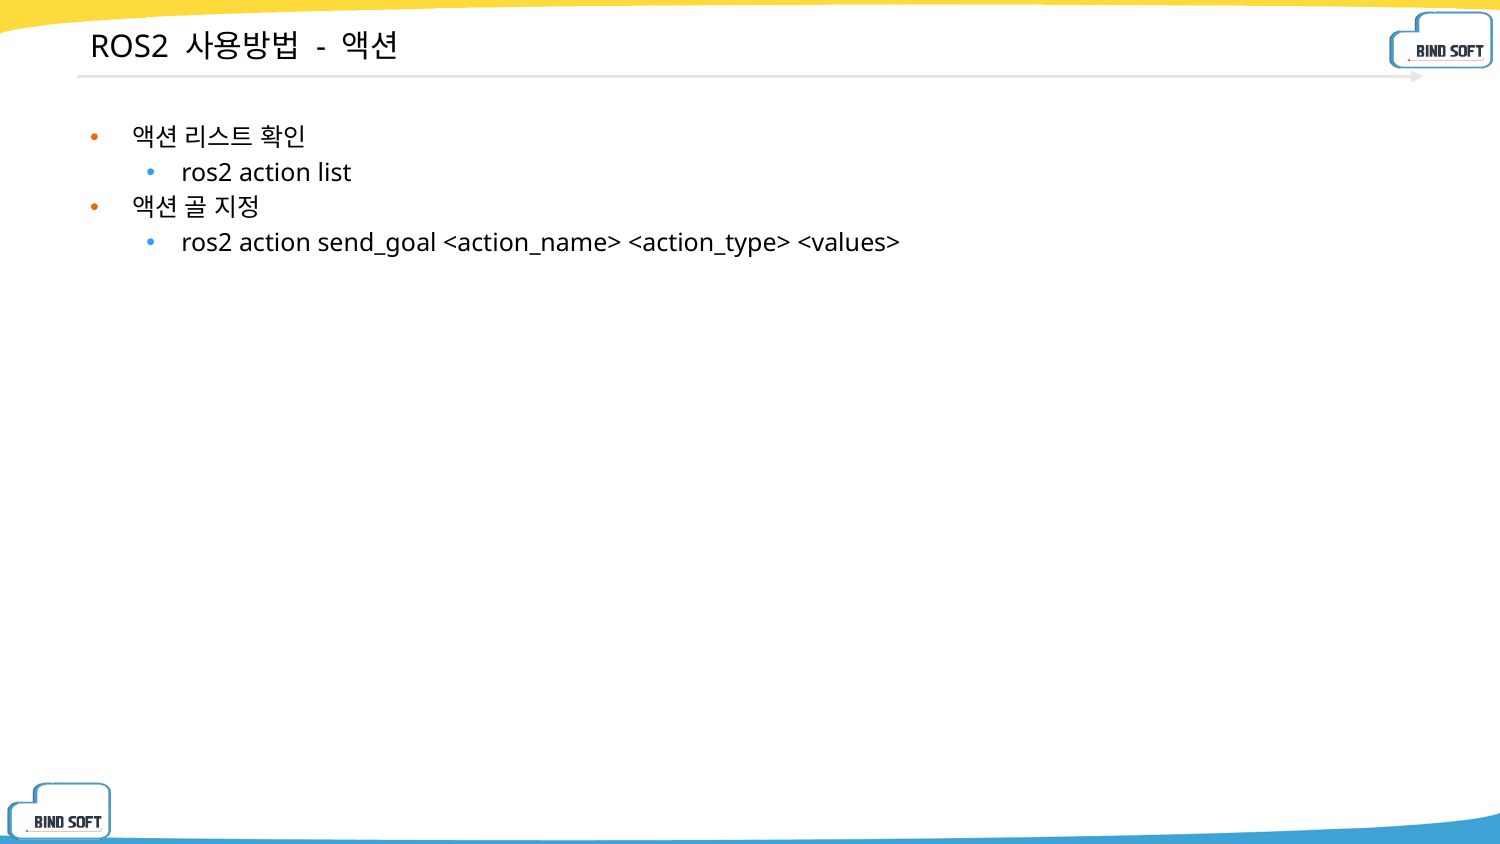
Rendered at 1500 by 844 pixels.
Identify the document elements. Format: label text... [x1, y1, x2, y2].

picture [0, 752, 1500, 844]
title ROS2 사용방법 - 액션 [75, 8, 1425, 81]
list 액션 리스트 확인 ros2 action list 액션 골 지정 ros2 action send_goal <action_name> <action_type> <values> [75, 114, 1425, 791]
picture [0, 0, 1500, 72]
